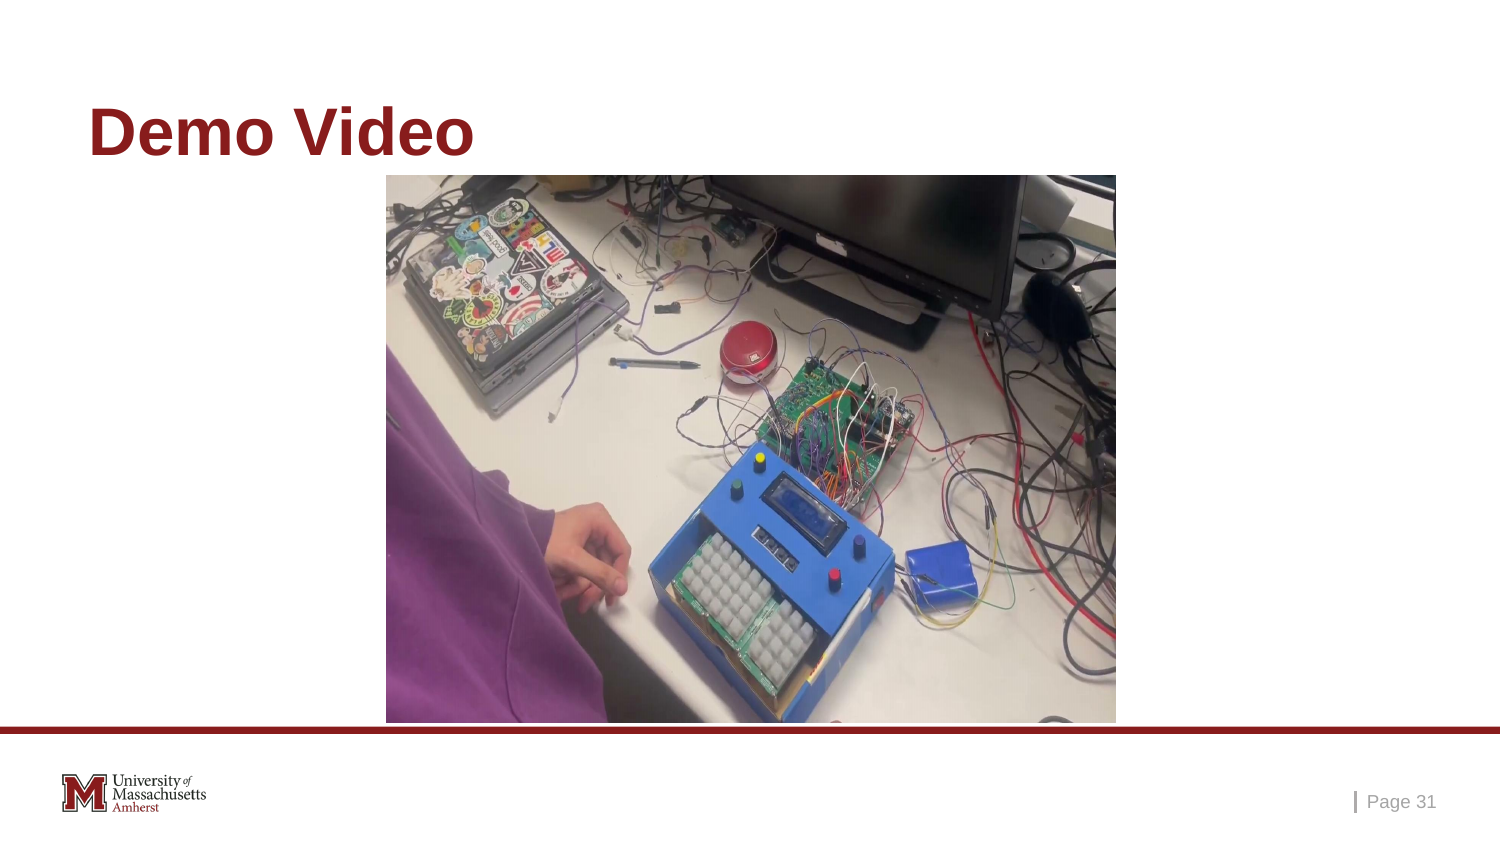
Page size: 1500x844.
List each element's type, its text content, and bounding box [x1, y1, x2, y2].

picture [385, 175, 1116, 723]
title Demo Video [77, 91, 1425, 176]
picture [62, 774, 206, 812]
slide_number Page ‹#› [1355, 791, 1475, 812]
